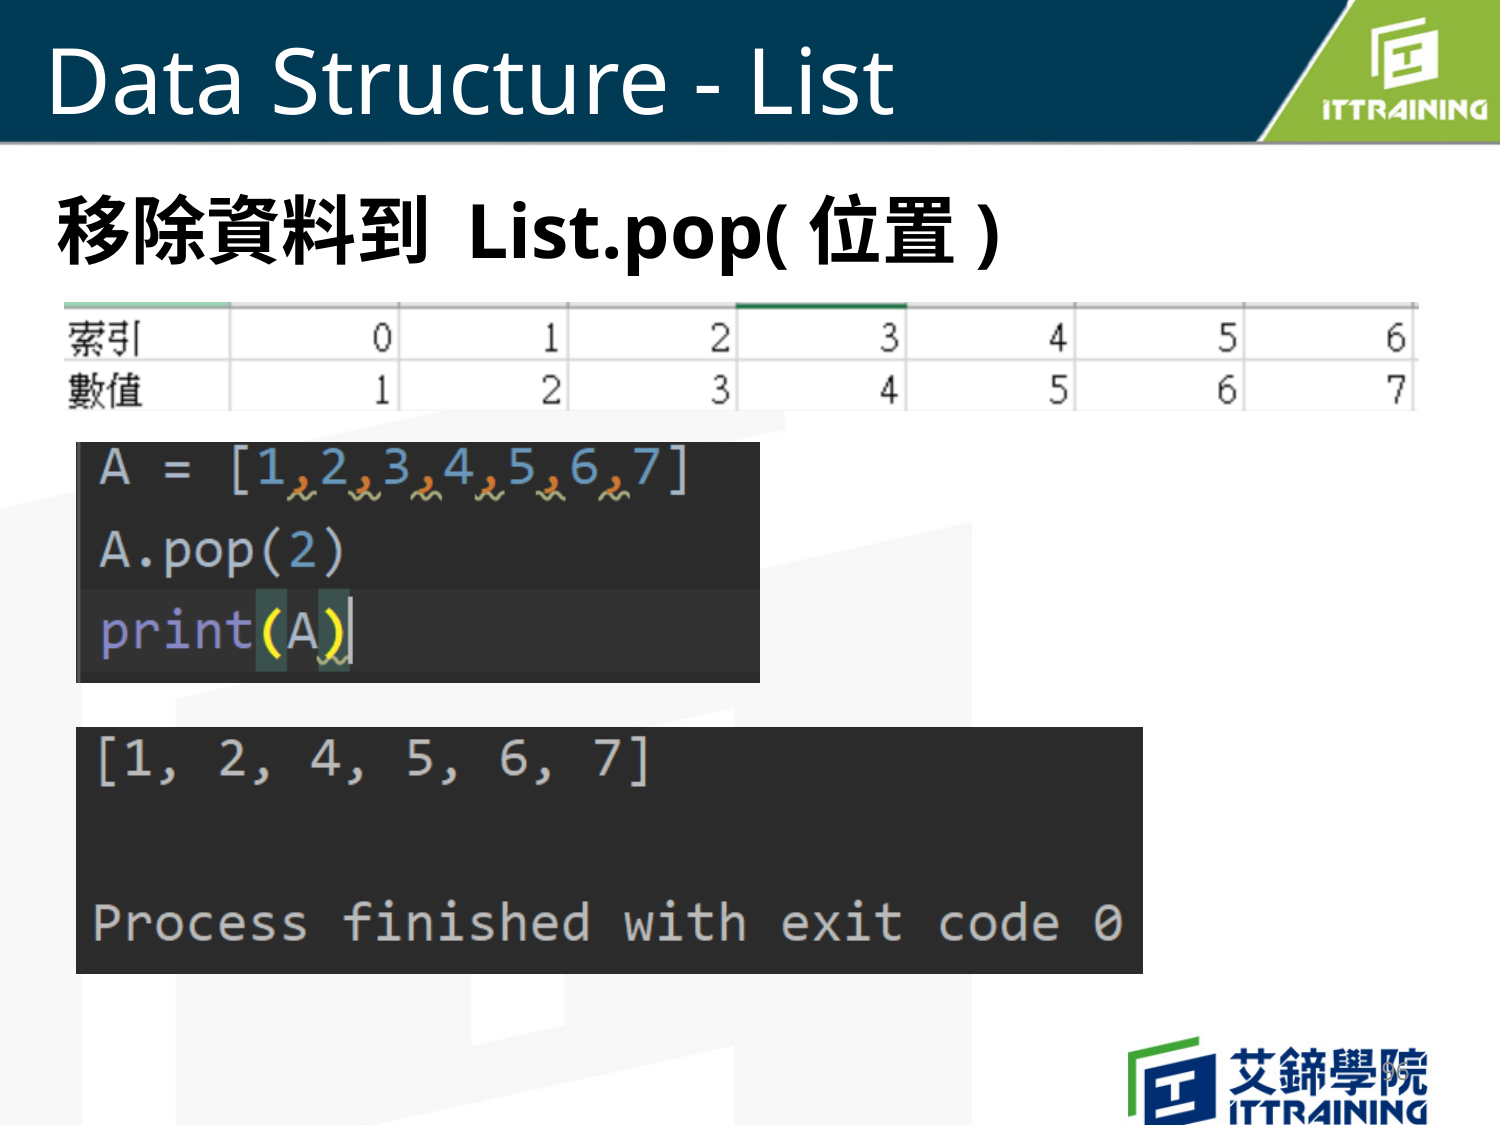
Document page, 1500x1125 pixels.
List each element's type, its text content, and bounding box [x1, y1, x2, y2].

slide_number 96 [1074, 1042, 1425, 1103]
picture [0, 0, 1500, 1125]
list 移除資料到 List.pop(位置) [41, 176, 1392, 919]
title Data Structure - List [29, 0, 1380, 172]
